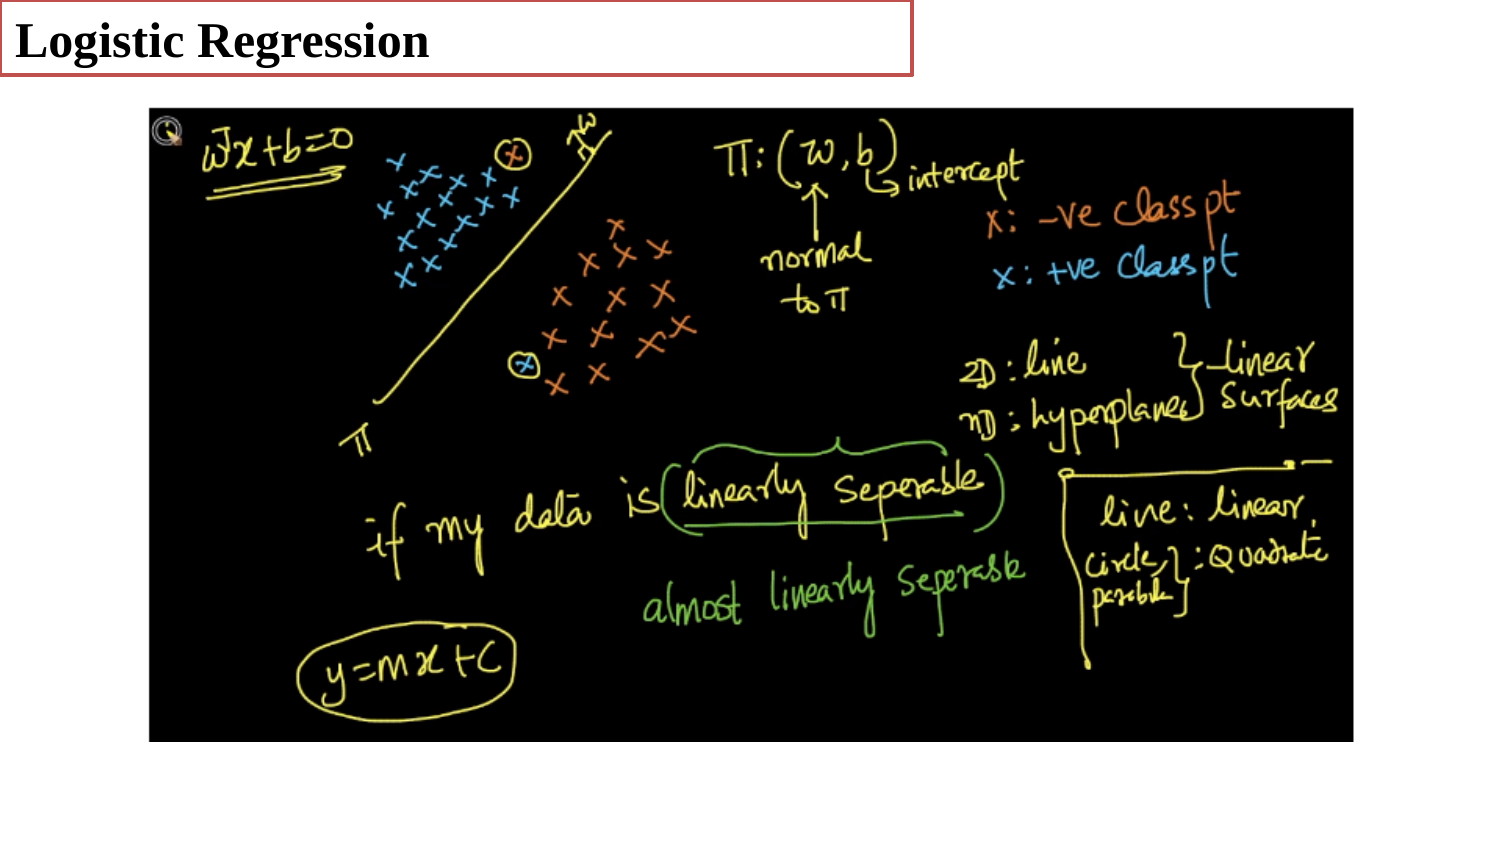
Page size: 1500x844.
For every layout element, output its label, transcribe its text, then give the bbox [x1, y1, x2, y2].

picture [140, 102, 1360, 742]
text_box Logistic Regression [0, 0, 914, 77]
